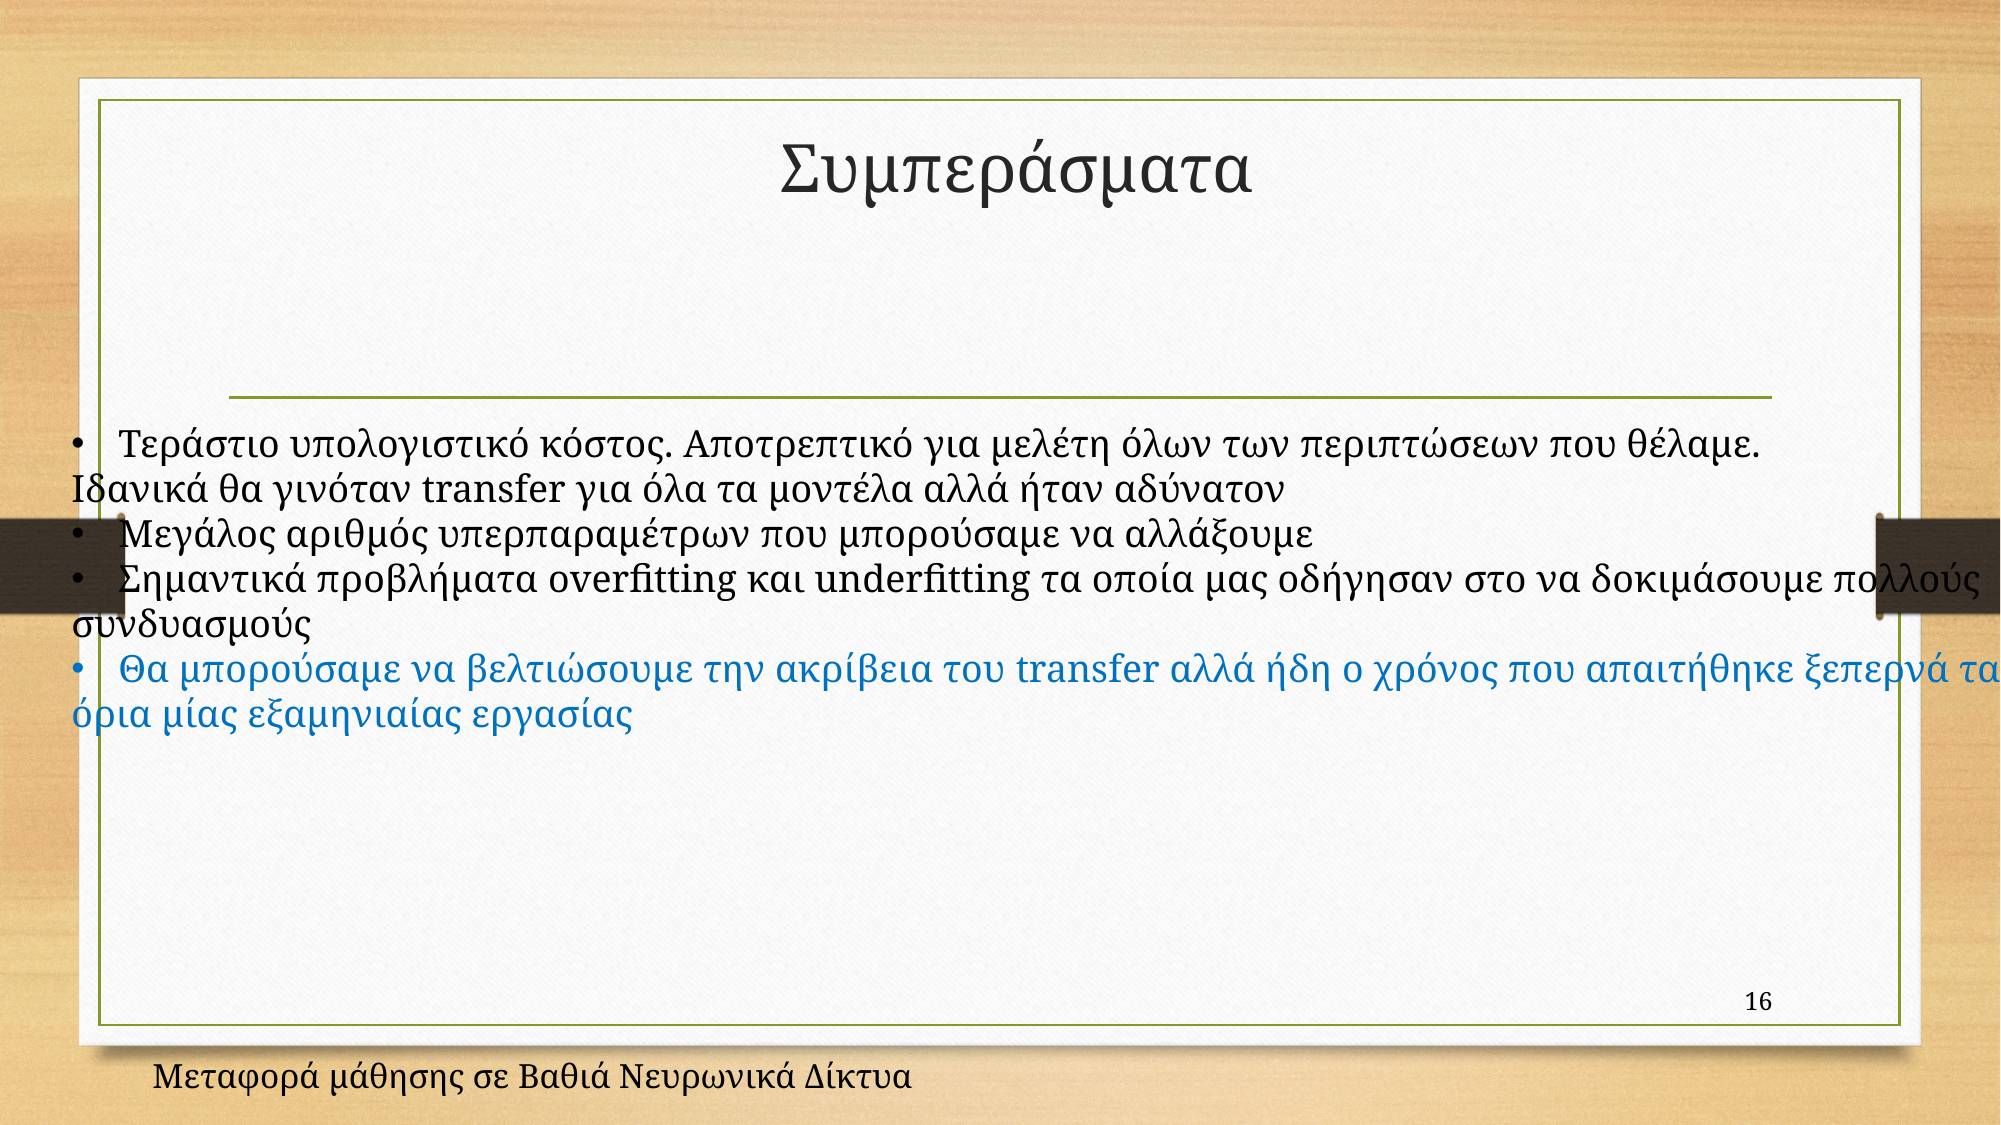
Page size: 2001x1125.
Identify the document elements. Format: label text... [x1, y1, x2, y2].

picture [0, 0, 2001, 1125]
slide_number 16 [1698, 979, 1788, 1025]
footer Μεταφορά μάθησης σε Βαθιά Νευρωνικά Δίκτυα [137, 1048, 1863, 1103]
text_box Συμπεράσματα [154, 99, 1880, 232]
text_box Τεράστιο υπολογιστικό κόστος. Αποτρεπτικό για μελέτη όλων των περιπτώσεων που θέλαμε. Ιδανικά θα γινόταν transfer για όλα τα μοντέλα αλλά ήταν αδύνατον Μεγάλος αριθμός υπερπαραμέτρων που μπορούσαμε να αλλάξουμε Σημαντικά προβλήματα overfitting και underfitting τα οποία μας οδήγησαν στο να δοκιμάσουμε πολλούς συνδυασμούς Θα μπορούσαμε να βελτιώσουμε την ακρίβεια του transfer αλλά ήδη ο χρόνος που απαιτήθηκε ξεπερνά τα όρια μίας εξαμηνιαίας εργασίας [56, 412, 2000, 833]
